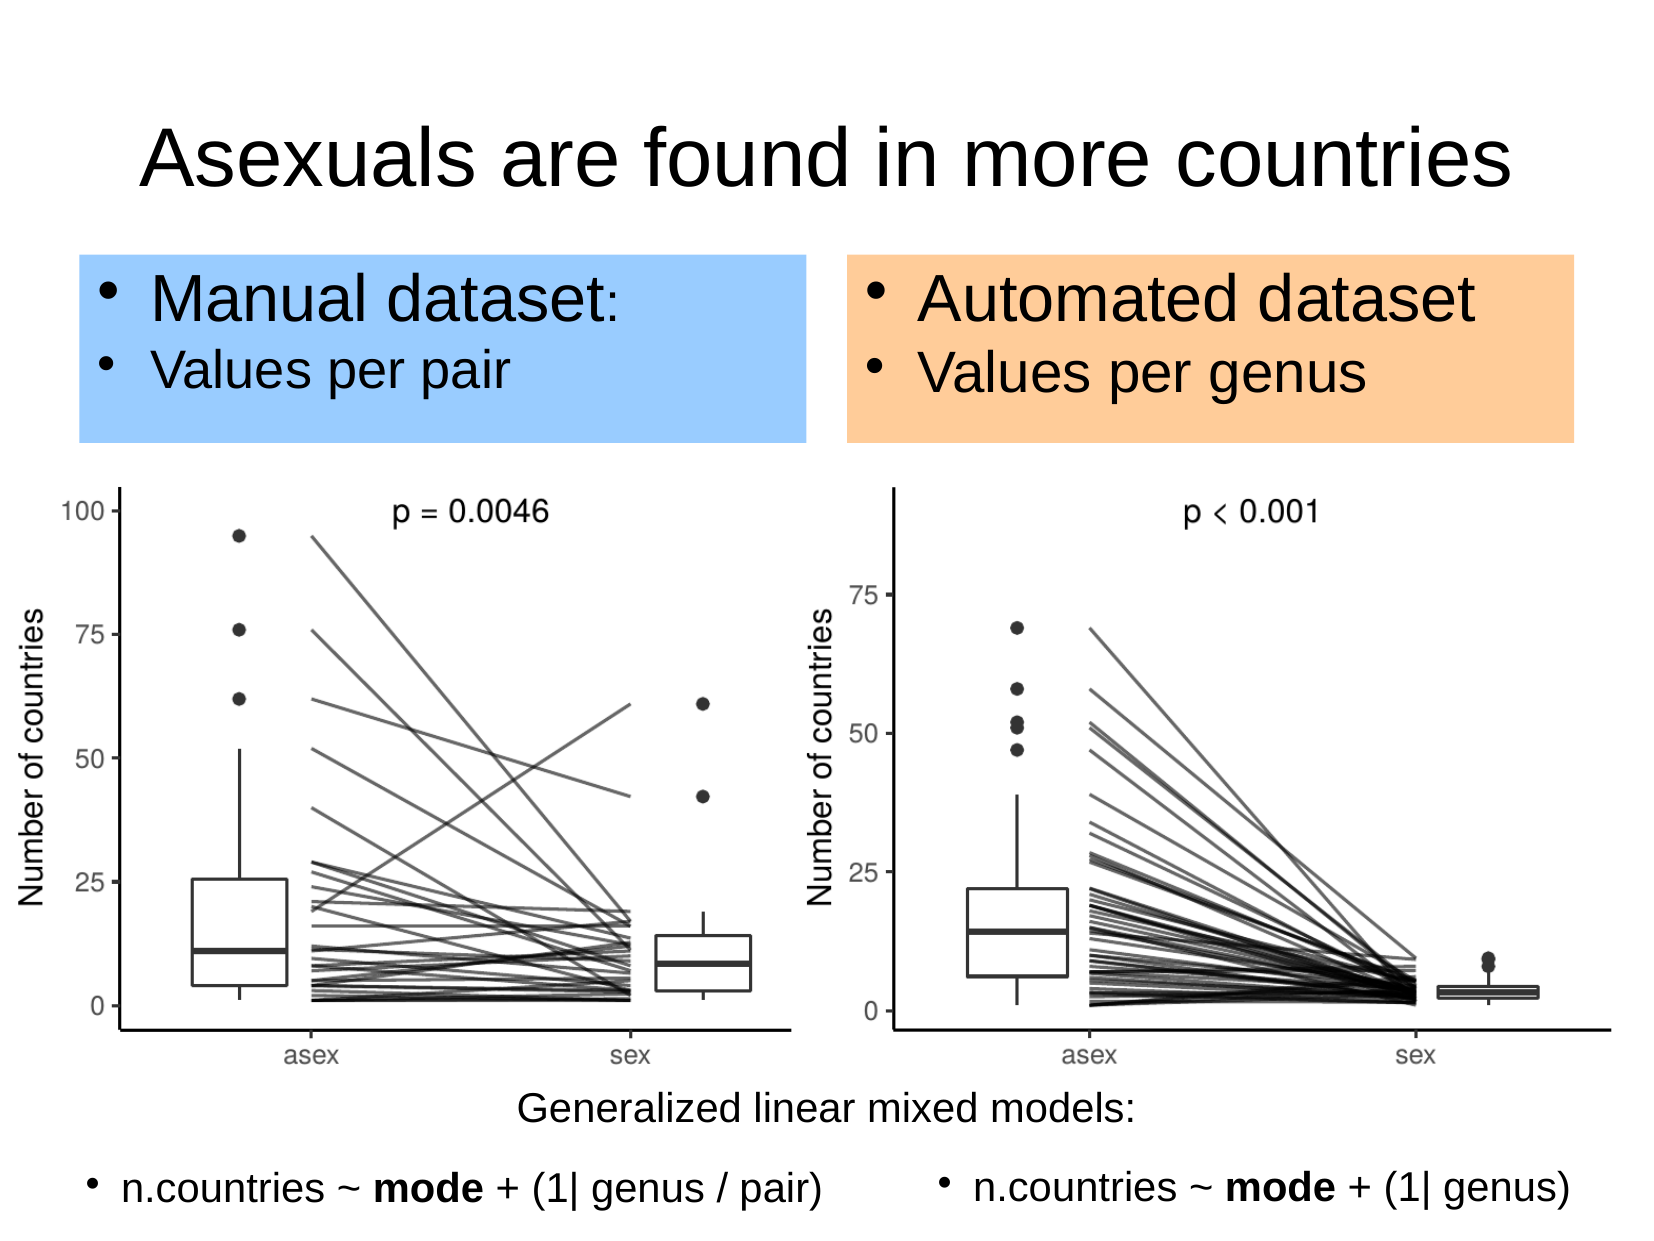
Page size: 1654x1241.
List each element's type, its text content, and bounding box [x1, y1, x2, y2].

text_box n.countries ~ mode + (1| genus) [887, 1152, 1642, 1224]
text_box Manual dataset: Values per pair [79, 254, 807, 443]
text_box n.countries ~ mode + (1| genus / pair) [35, 1153, 863, 1241]
text_box Asexuals are found in more countries [82, 49, 1571, 257]
text_box Automated dataset Values per genus [847, 254, 1575, 443]
picture [5, 482, 1625, 1083]
text_box Generalized linear mixed models: [438, 1078, 1215, 1140]
